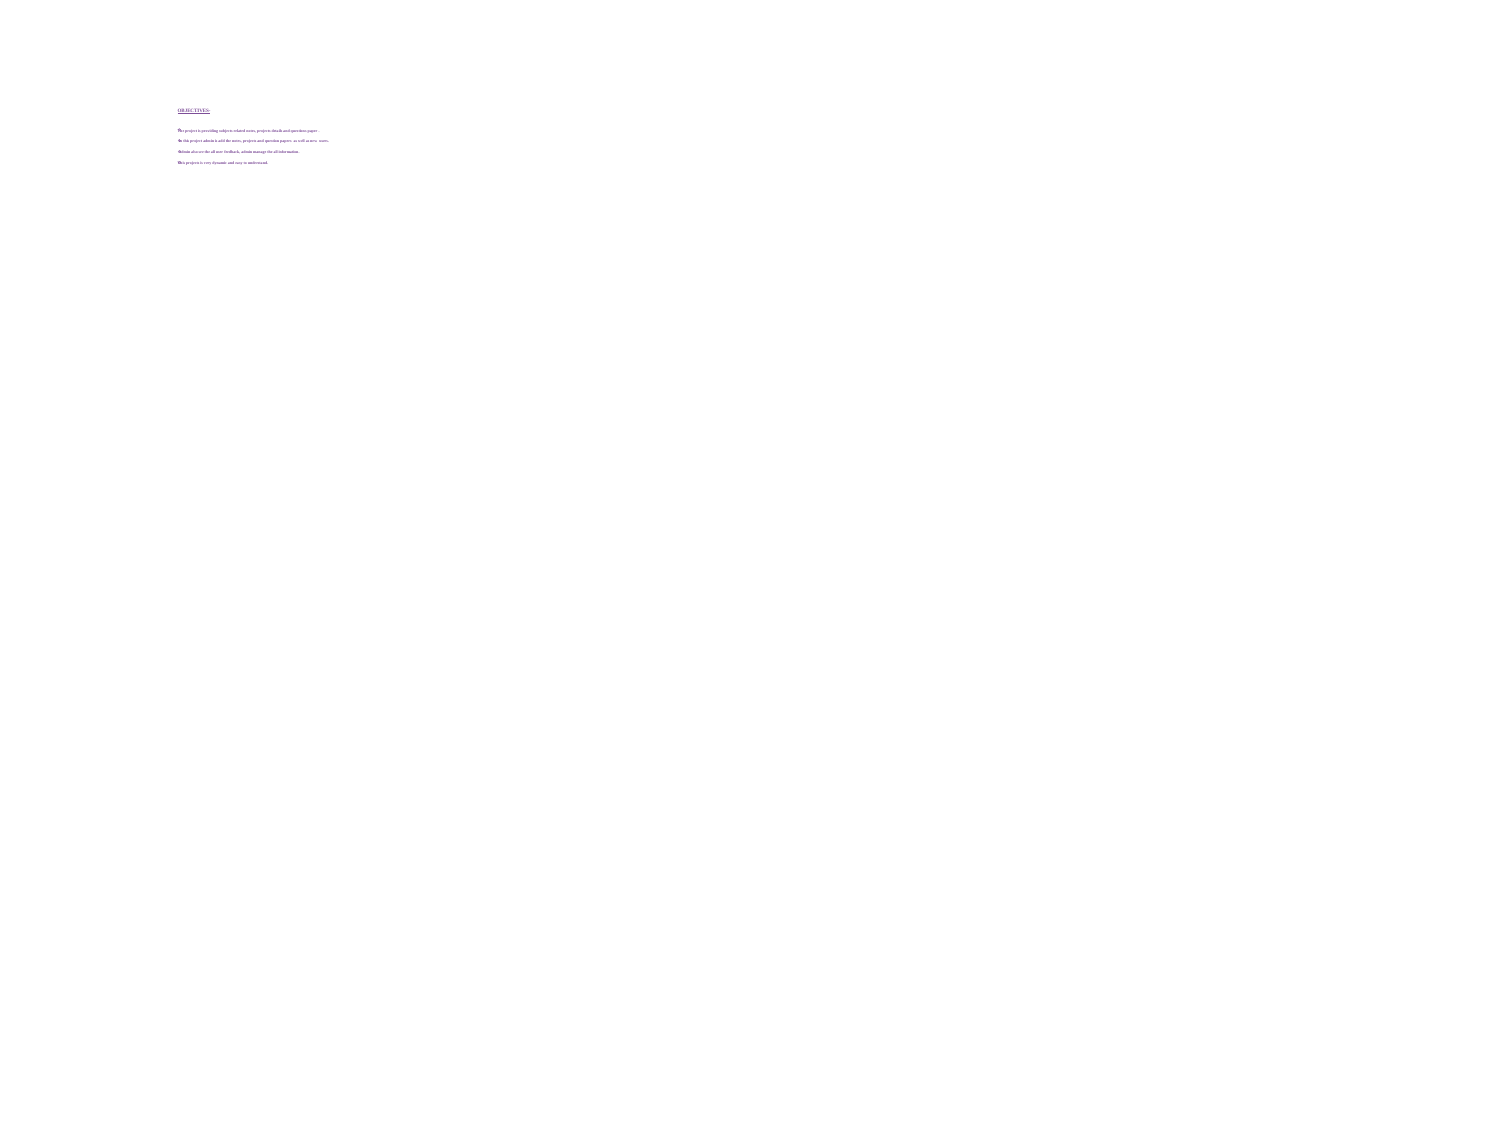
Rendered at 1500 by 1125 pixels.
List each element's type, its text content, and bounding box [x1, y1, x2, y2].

subtitle OBJECTIVES- The project is providing subjects related notes, projects details and questions paper . In this project admin is add the notes, projects and question papers as well as new users. Admin also see the all user feedback, admin manage the all information. This projects is very dynamic and easy to understand. [162, 99, 1450, 188]
